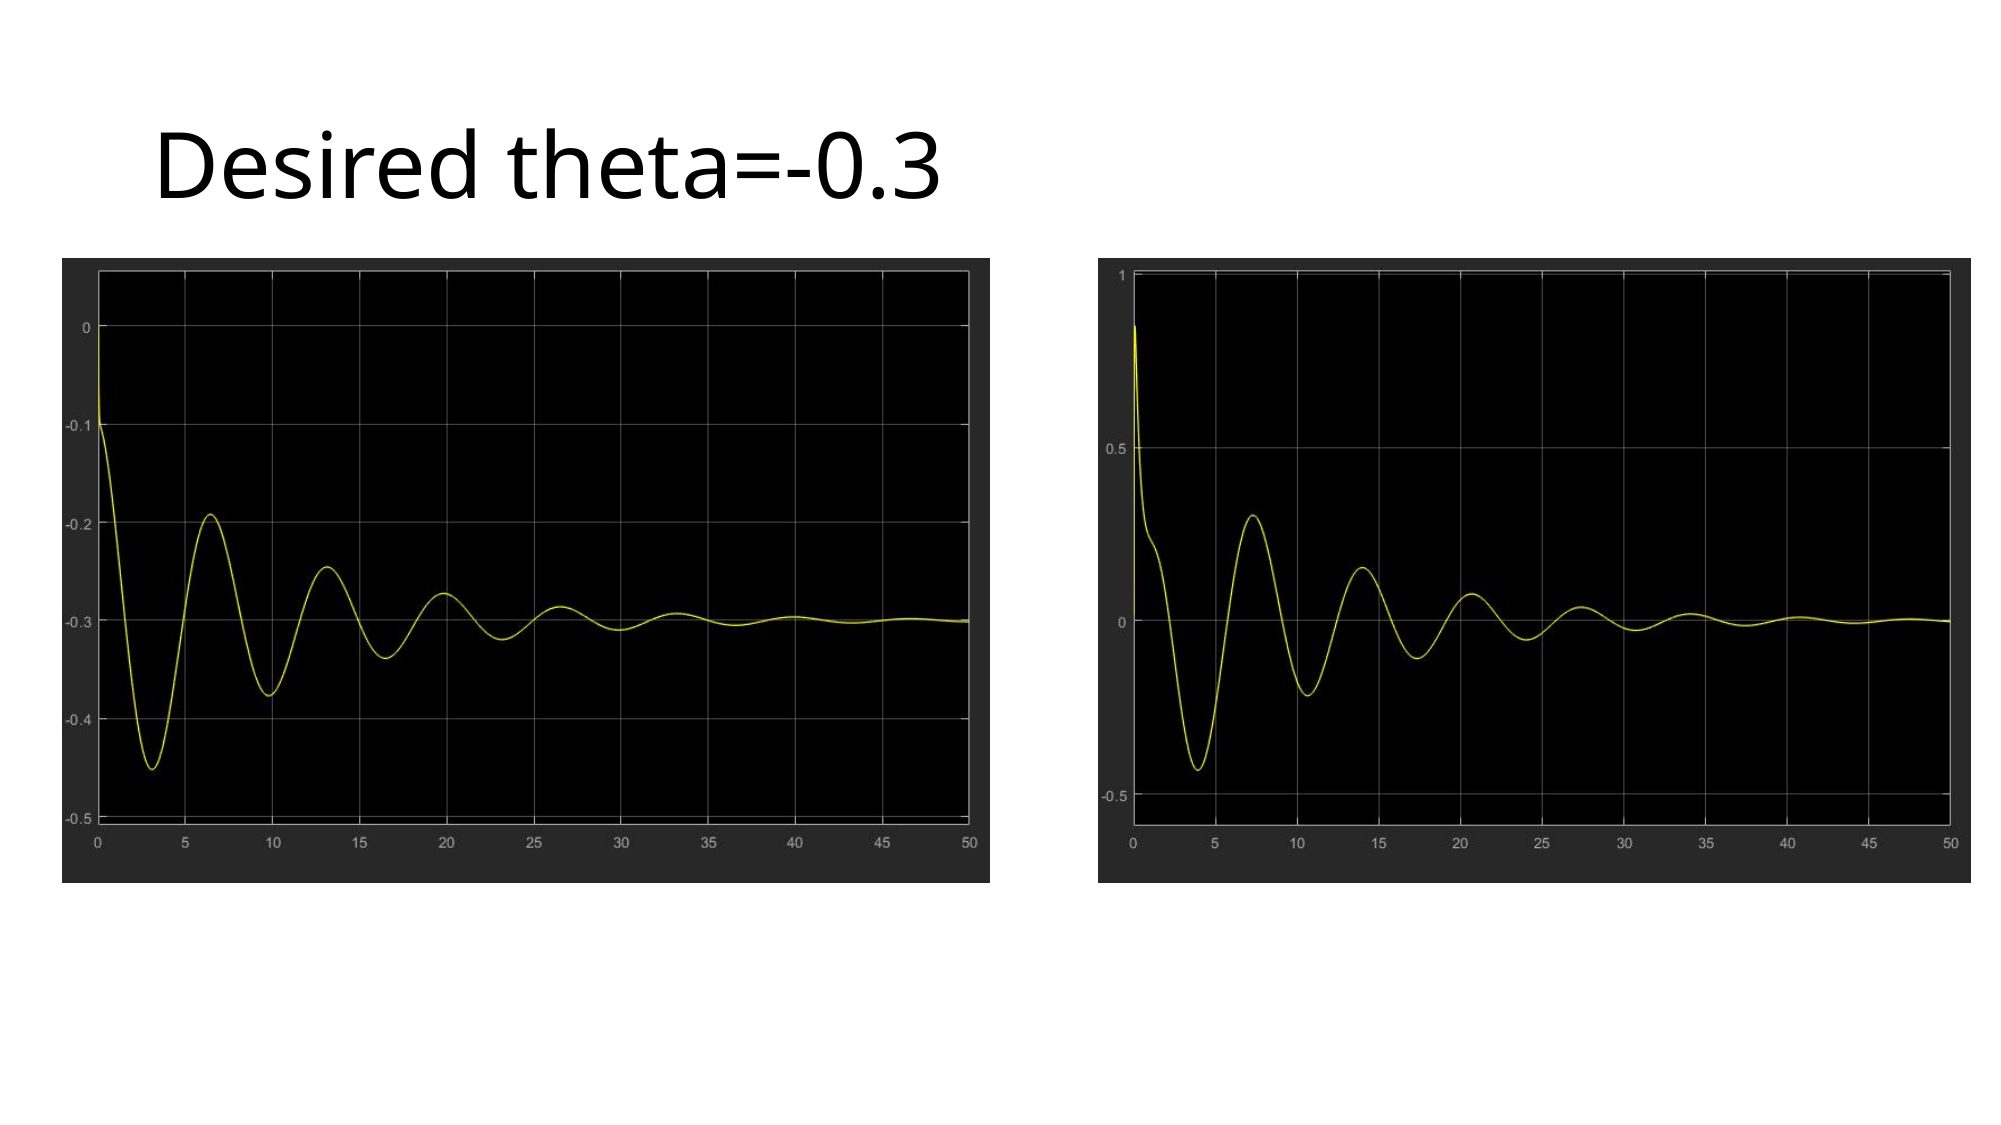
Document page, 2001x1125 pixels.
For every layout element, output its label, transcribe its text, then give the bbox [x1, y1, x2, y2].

picture [62, 258, 990, 883]
title Desired theta=-0.3 [137, 59, 1863, 278]
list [1098, 258, 1971, 883]
